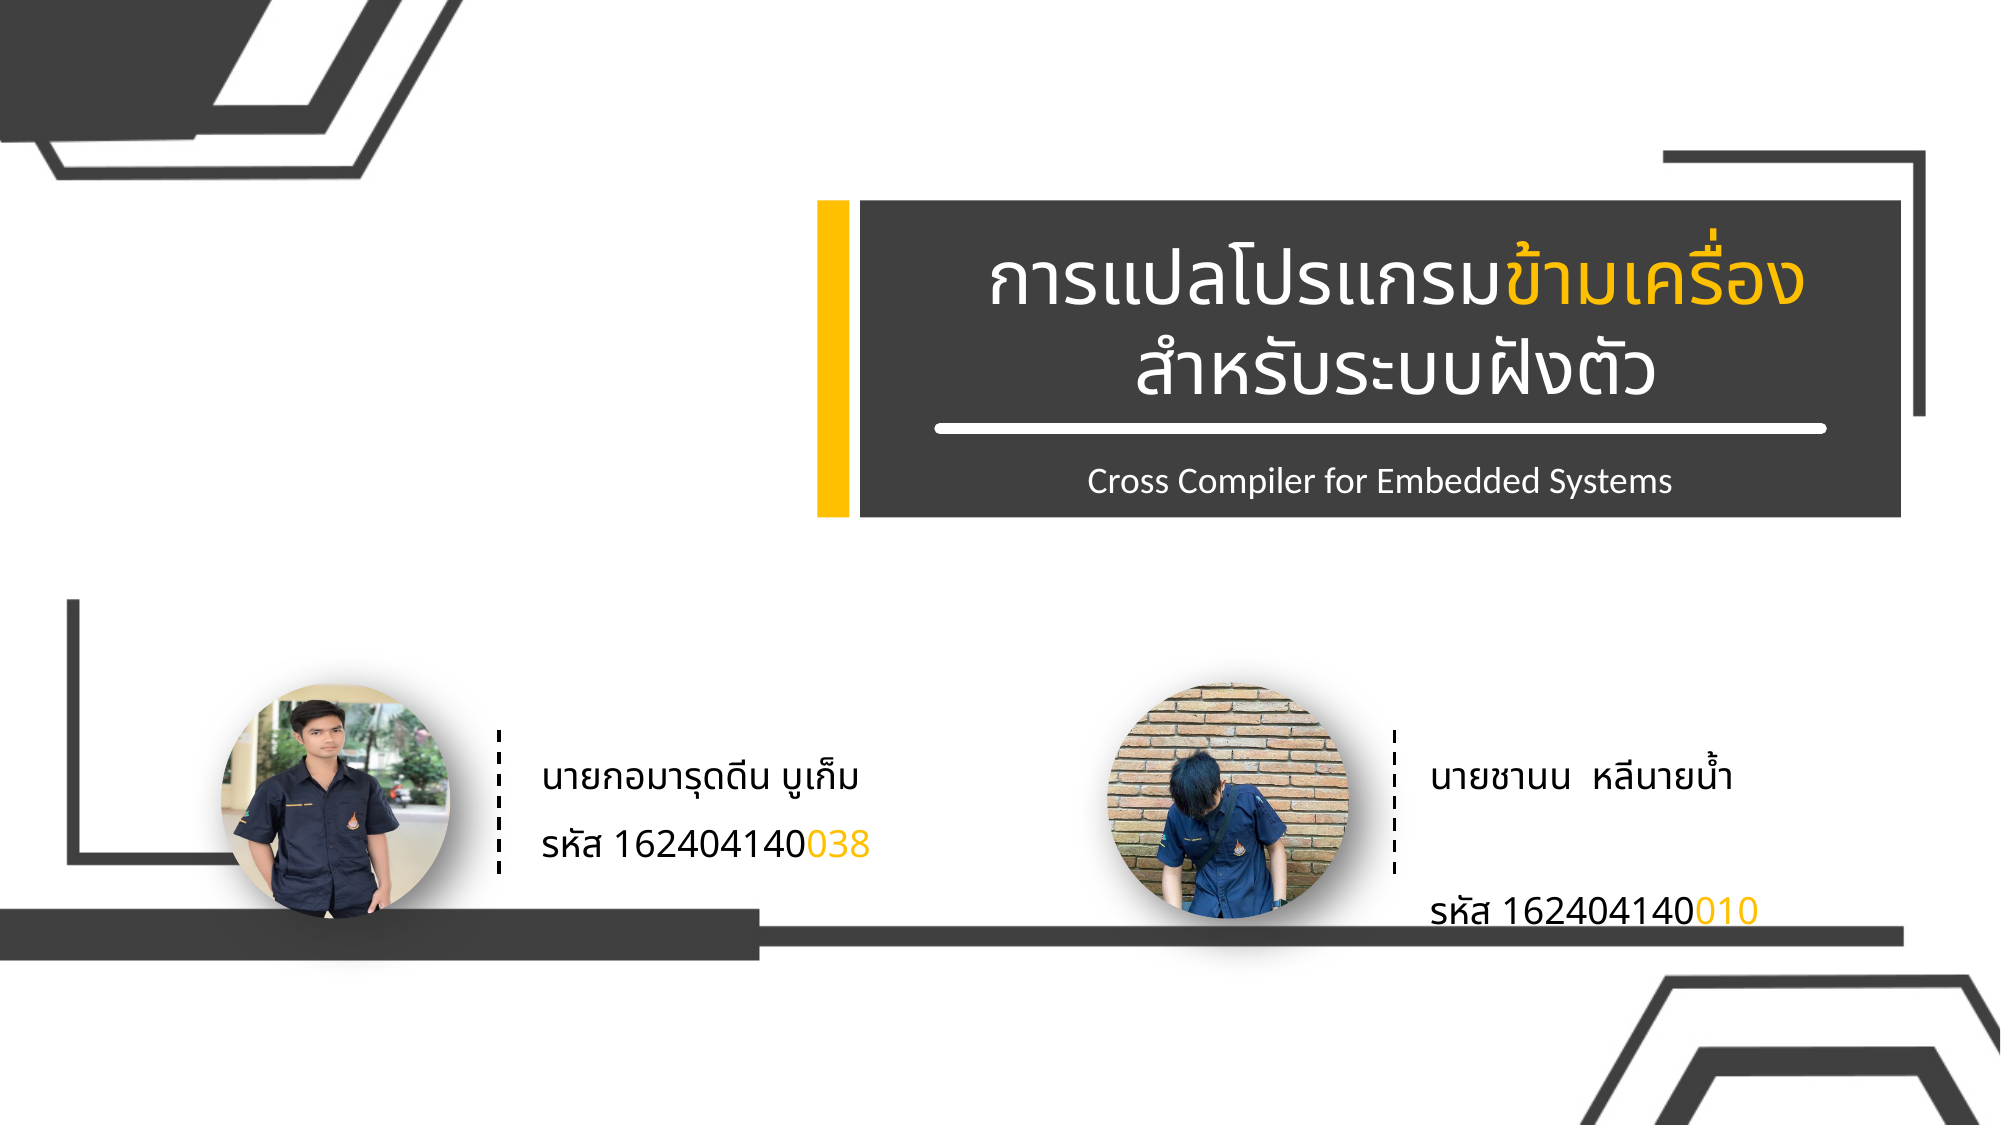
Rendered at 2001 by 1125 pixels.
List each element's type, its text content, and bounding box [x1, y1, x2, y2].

text_box การแปลโปรแกรมข้ามเครื่อง สำหรับระบบฝังตัว [972, 221, 1823, 417]
text_box [859, 199, 1902, 518]
picture [0, 0, 2001, 1125]
text_box นายชานน หลีนายน้ำ รหัส 162404140010 [1415, 722, 1893, 1030]
text_box นายกอมารุดดีน บูเก็ม รหัส 162404140038 [526, 722, 947, 872]
text_box Cross Compiler for Embedded Systems [1072, 448, 1689, 508]
text_box [816, 199, 850, 518]
